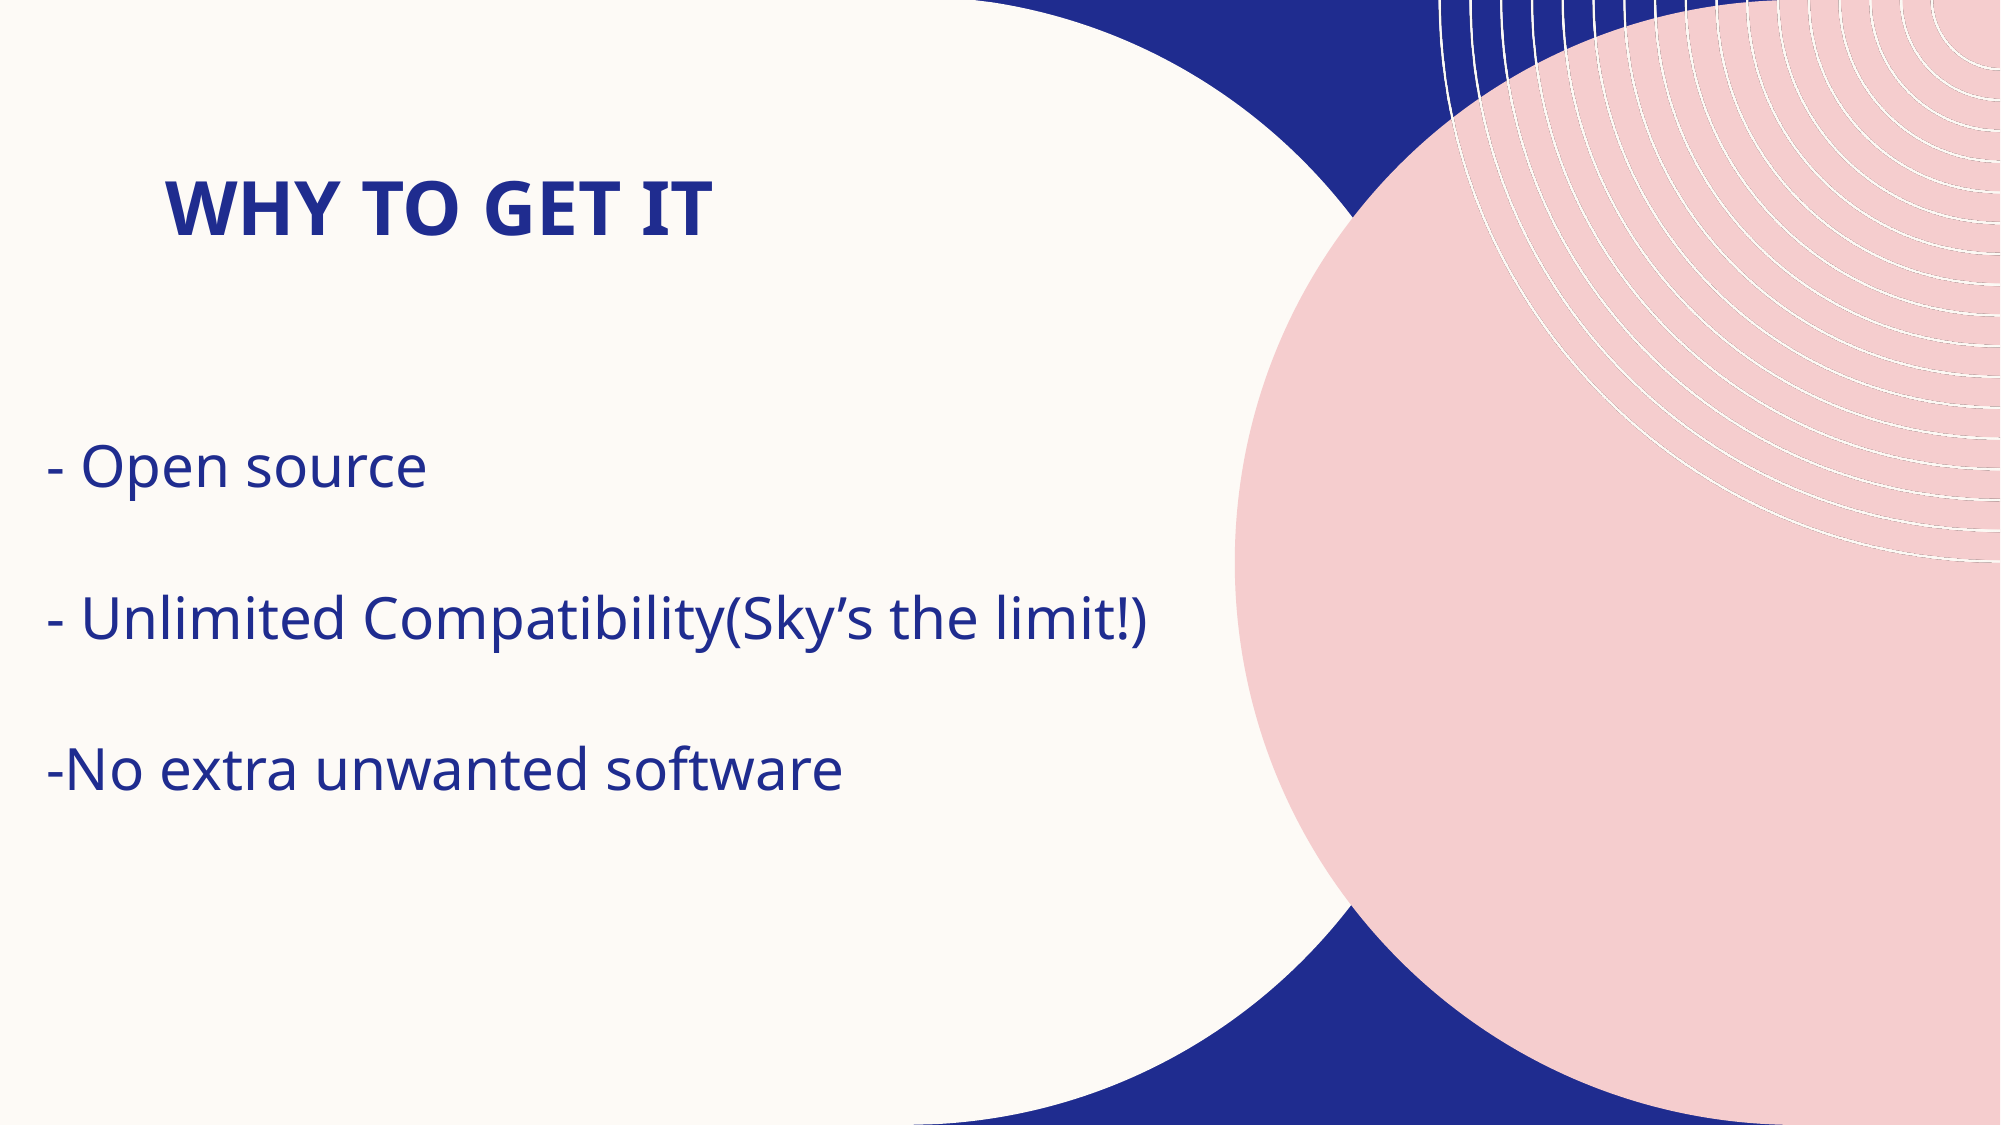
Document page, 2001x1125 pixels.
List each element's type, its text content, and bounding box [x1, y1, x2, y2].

picture [1438, 0, 2001, 563]
subtitle - Open source - Unlimited Compatibility(Sky’s the limit!) -No extra unwanted software [31, 359, 1233, 1011]
title Why to get it [150, 0, 1088, 251]
